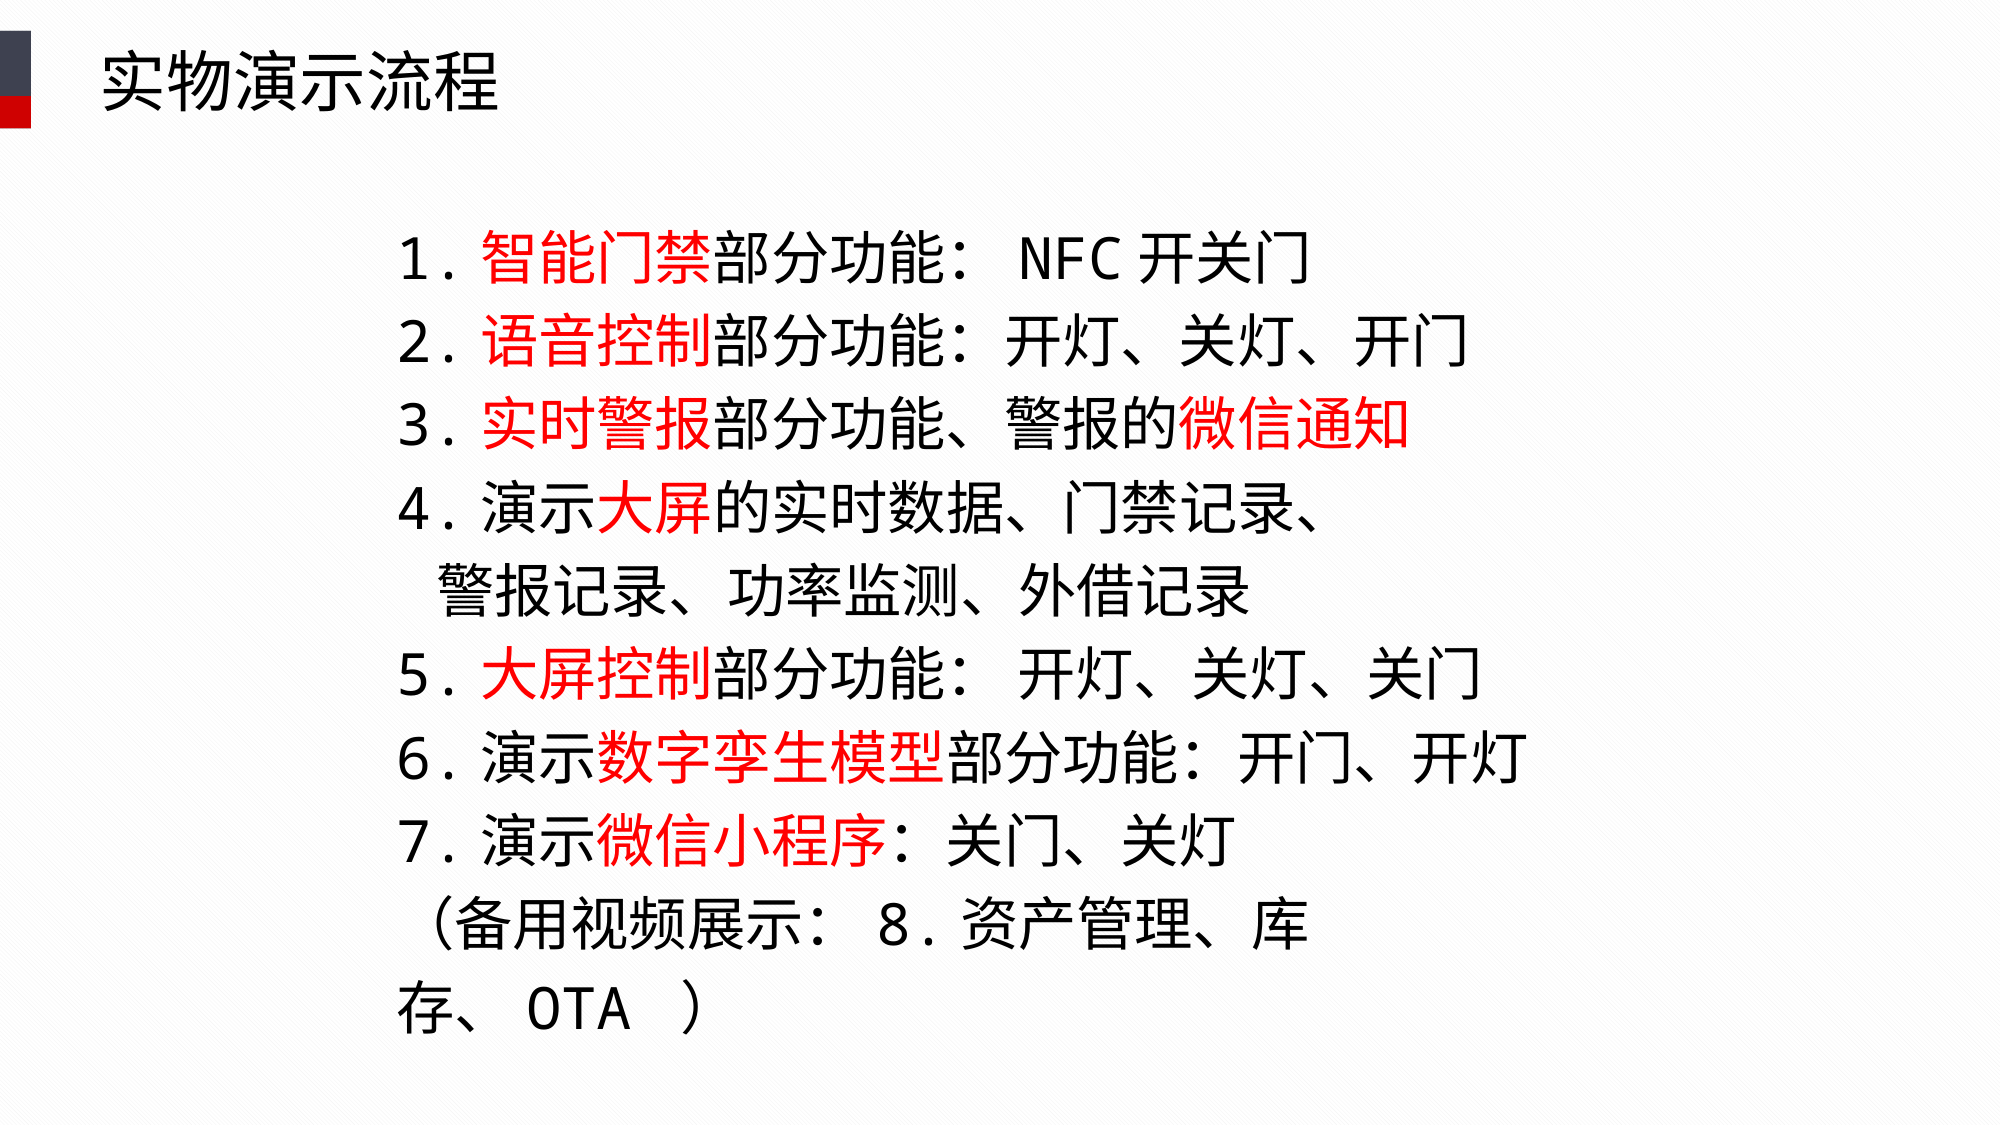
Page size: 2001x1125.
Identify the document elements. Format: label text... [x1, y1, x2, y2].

text_box 实物演示流程 [84, 32, 970, 127]
text_box 1.智能门禁部分功能：NFC开关门 2.语音控制部分功能：开灯、关灯、开门 3.实时警报部分功能、警报的微信通知 4.演示大屏的实时数据、门禁记录、 警报记录、功率监测、外借记录 5.大屏控制部分功能： 开灯、关灯、关门 6.演示数字孪生模型部分功能：开门、开灯 7.演示微信小程序：关门、关灯 （备用视频展示：8.资产管理、库存、OTA ） [381, 200, 1619, 1049]
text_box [0, 30, 31, 129]
